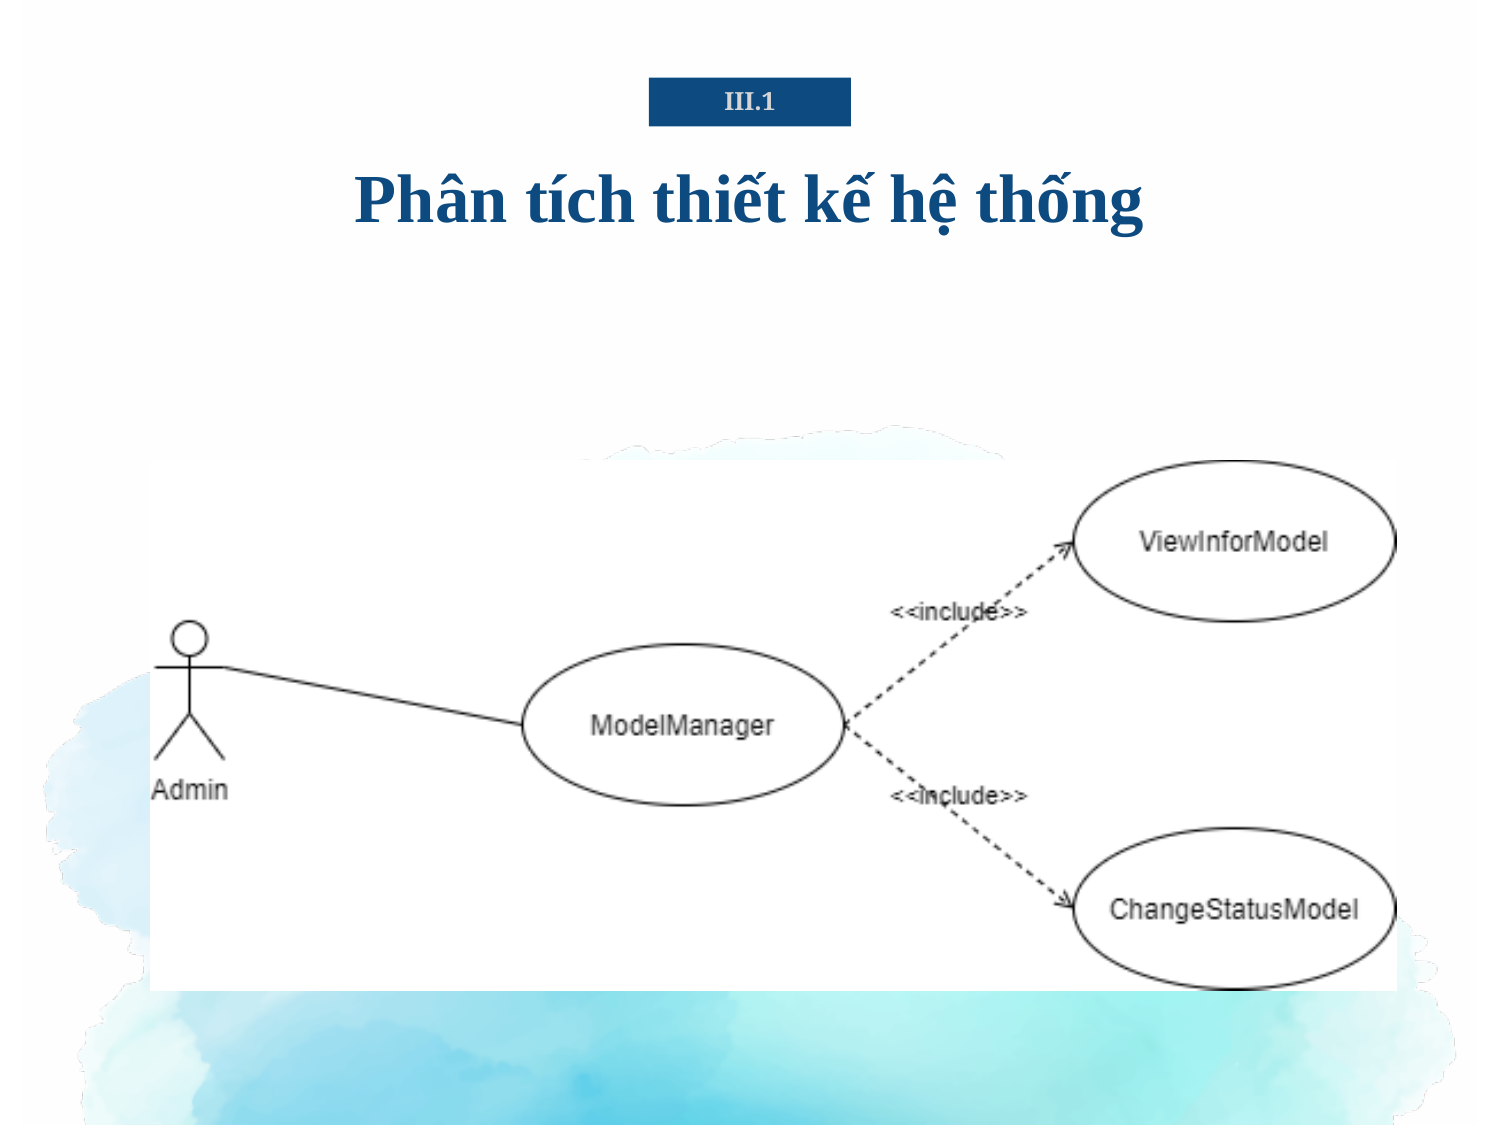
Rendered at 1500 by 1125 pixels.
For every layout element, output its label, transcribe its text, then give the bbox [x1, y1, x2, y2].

text_box III.1 [635, 74, 865, 130]
title Phân tích thiết kế hệ thống [103, 148, 1397, 252]
picture [22, 0, 1478, 1125]
